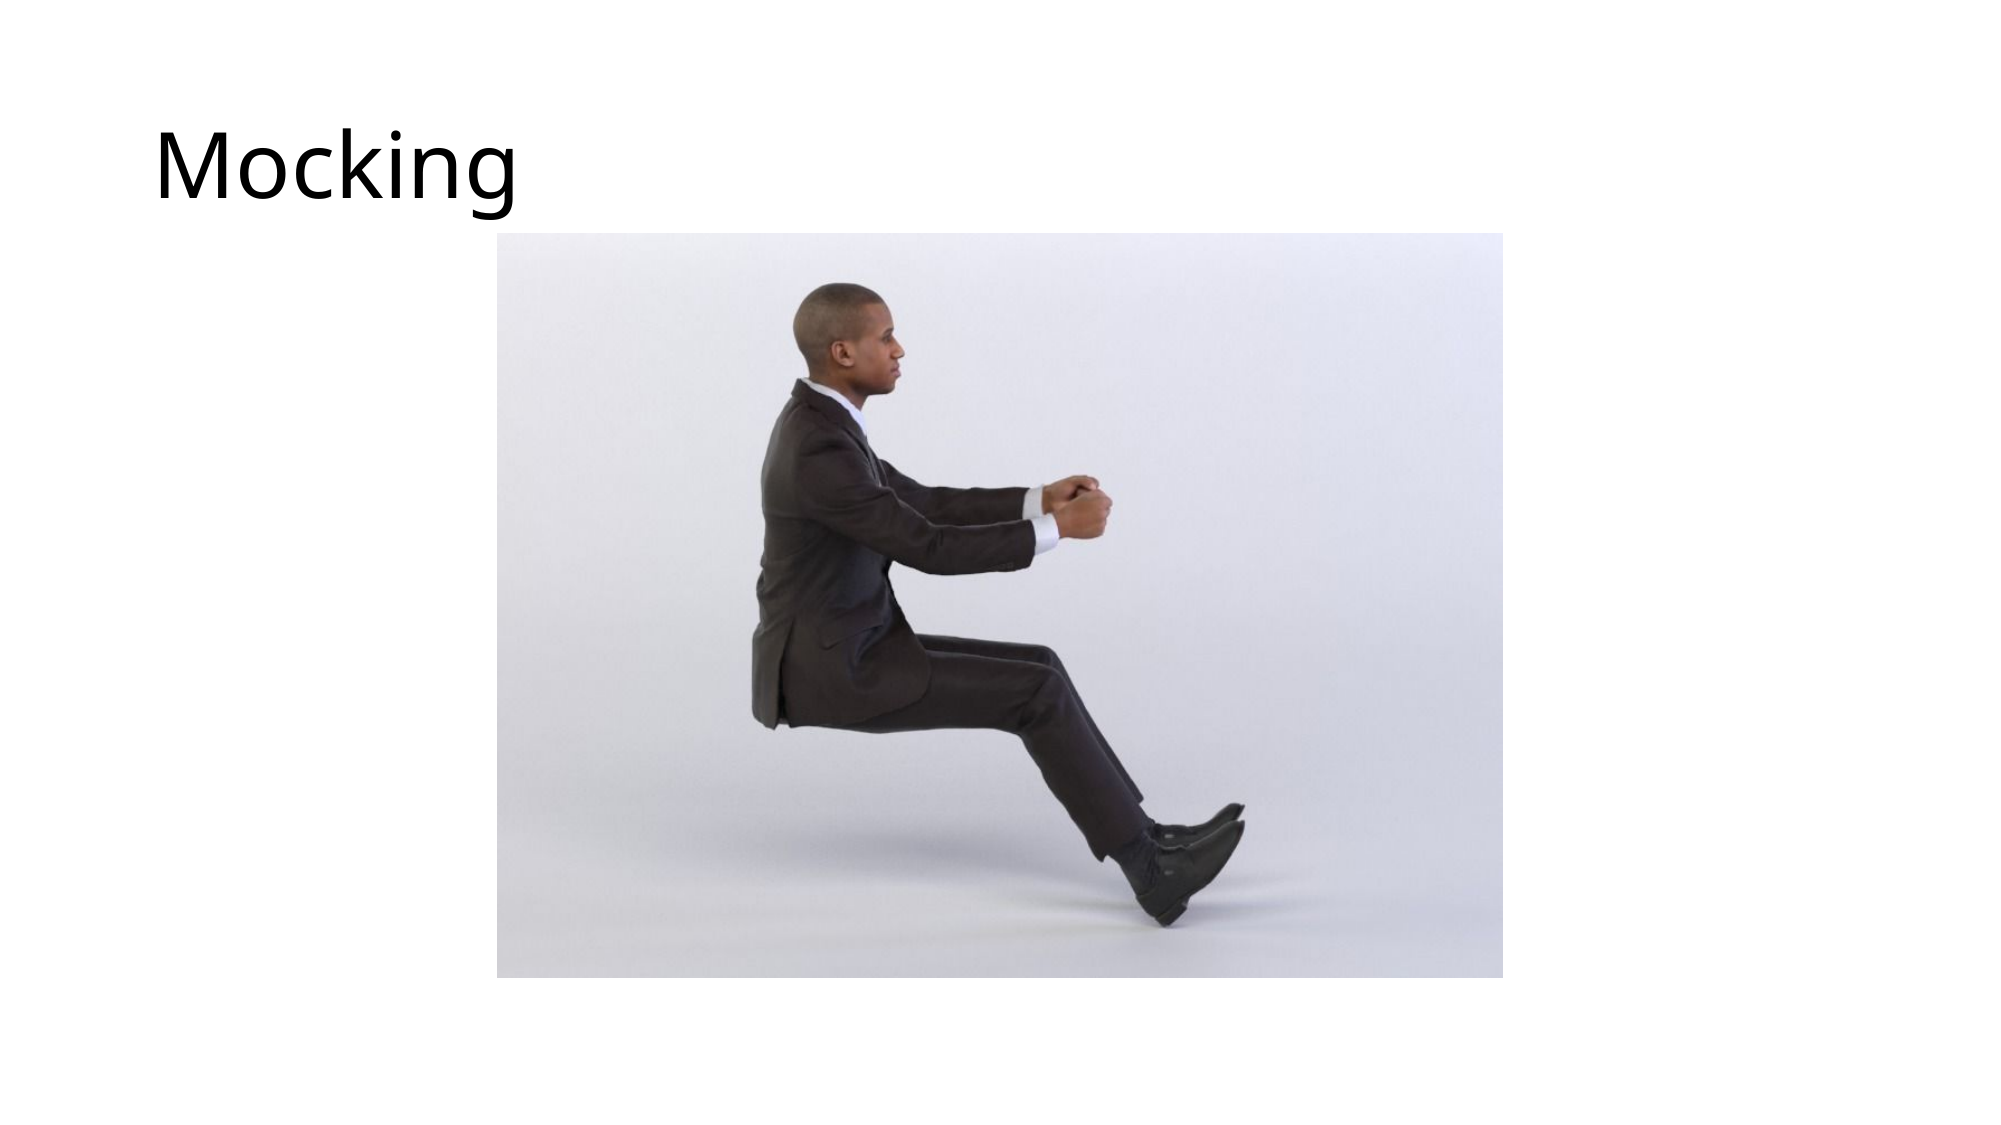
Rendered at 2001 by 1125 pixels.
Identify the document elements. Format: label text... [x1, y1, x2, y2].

picture [497, 233, 1503, 978]
title Mocking [137, 59, 1863, 278]
